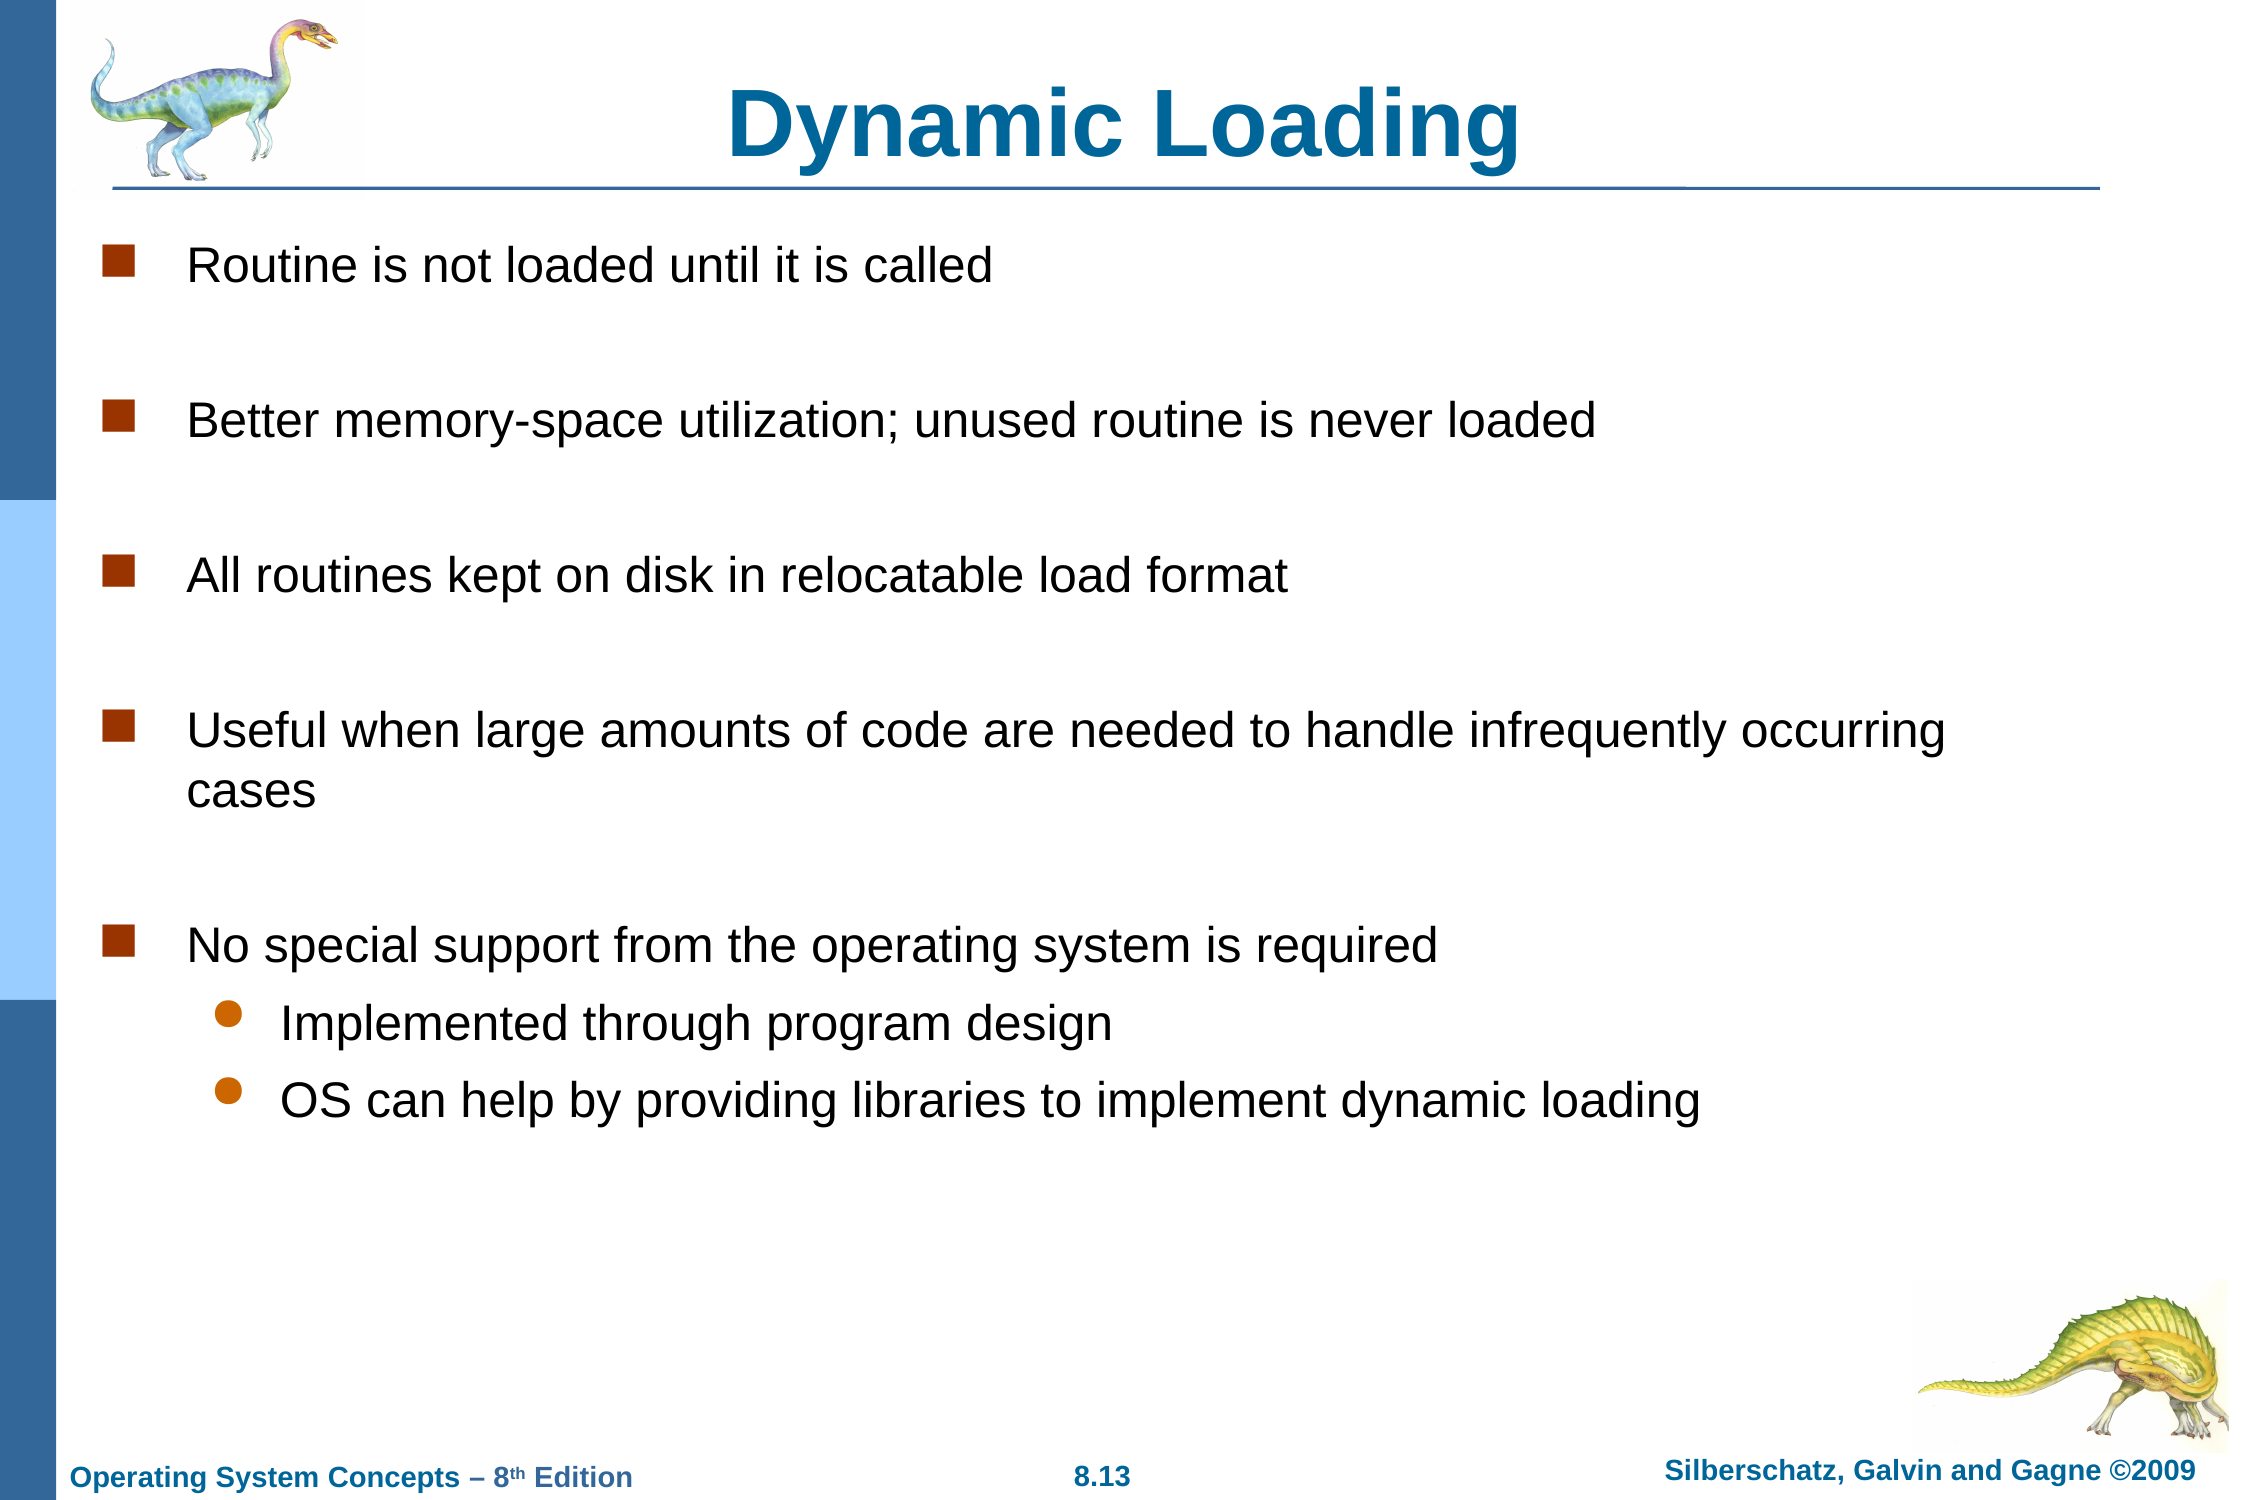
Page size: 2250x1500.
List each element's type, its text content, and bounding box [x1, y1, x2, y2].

title Dynamic Loading [112, 60, 2138, 187]
picture [1913, 1279, 2229, 1453]
picture [70, 0, 365, 199]
list Routine is not loaded until it is called Better memory-space utilization; unused routine is never loaded All routines kept on disk in relocatable load format Useful when large amounts of code are needed to handle infrequently occurring cases No special support from the operating system is required Implemented through program design OS can help by providing libraries to implement dynamic loading [84, 221, 2012, 1203]
